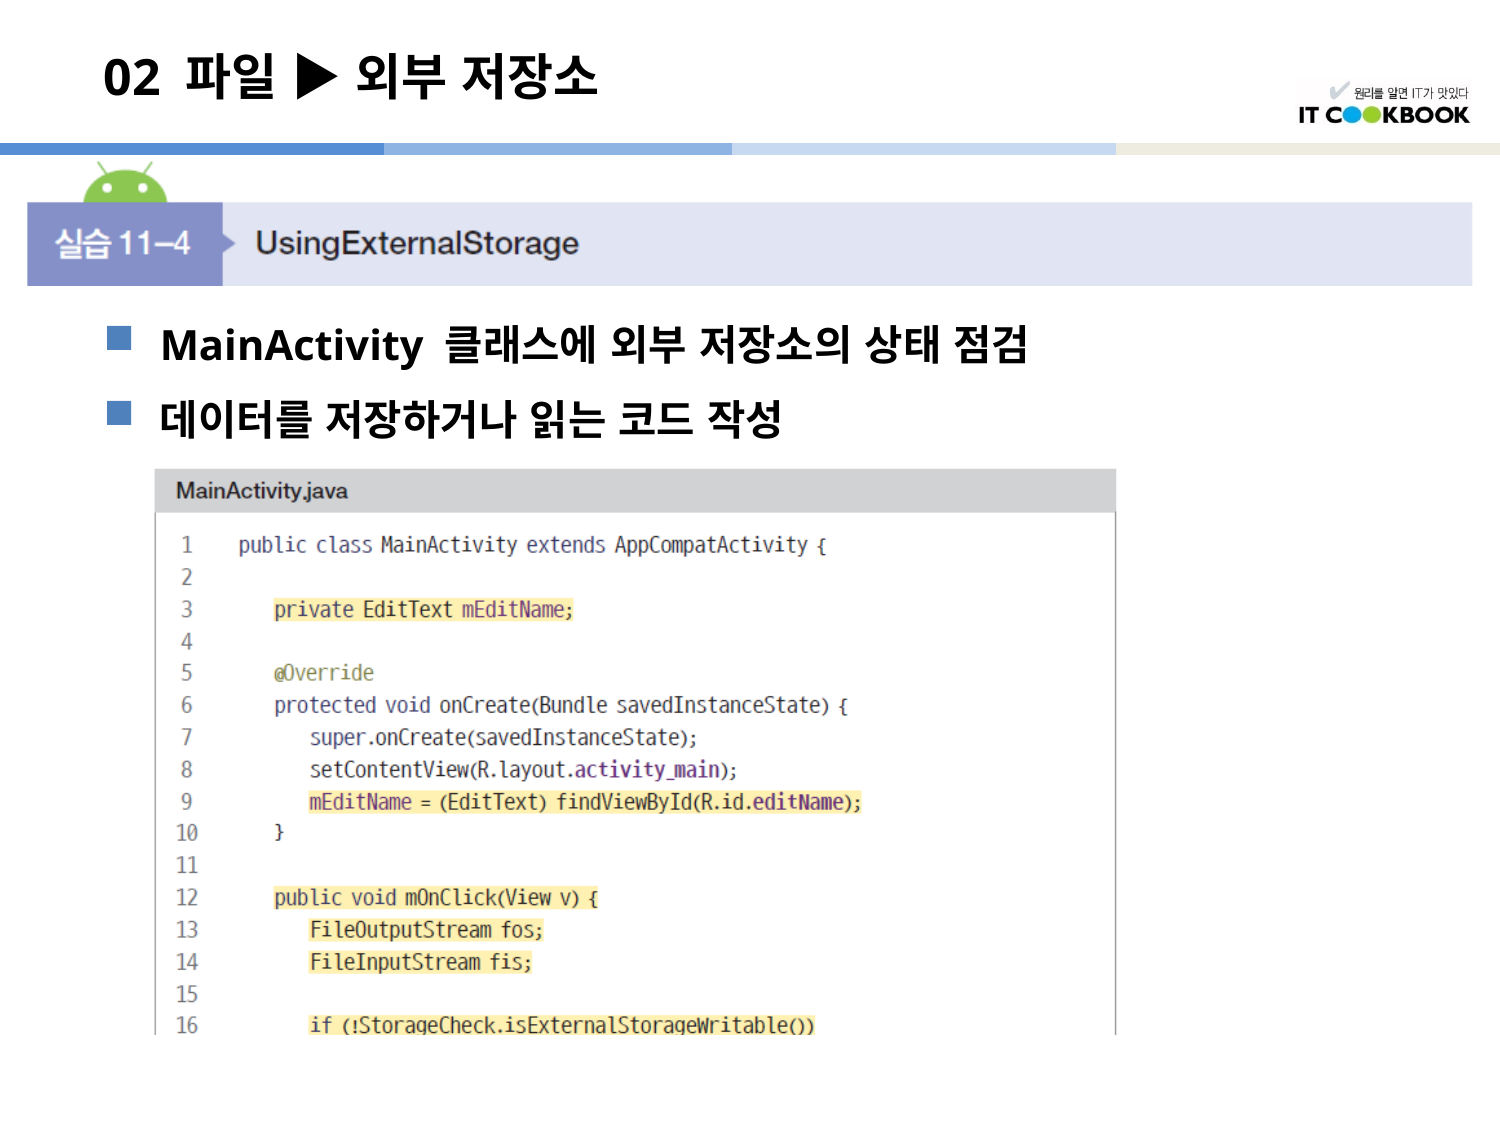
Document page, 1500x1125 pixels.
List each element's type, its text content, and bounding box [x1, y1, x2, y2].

picture [147, 455, 1128, 1036]
title 02 파일 ▶ 외부 저장소 [88, 30, 1330, 121]
picture [26, 160, 1474, 287]
list MainActivity 클래스에 외부 저장소의 상태 점검 데이터를 저장하거나 읽는 코드 작성 [88, 295, 1436, 1083]
picture [1295, 78, 1473, 125]
